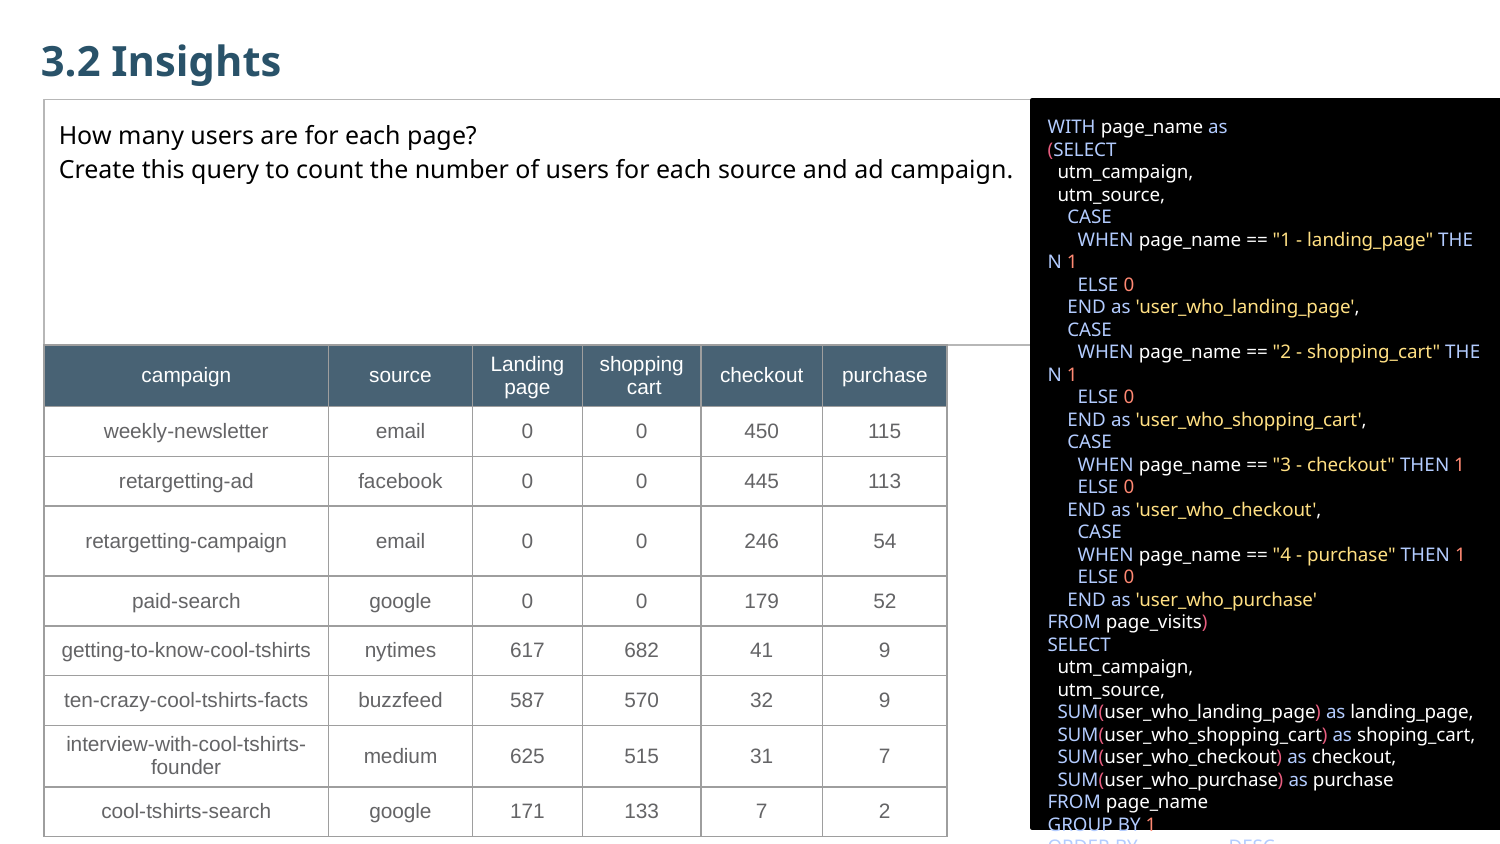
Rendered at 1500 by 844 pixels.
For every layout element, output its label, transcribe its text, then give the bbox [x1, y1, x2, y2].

table_cell 9 [823, 676, 946, 725]
table_cell interview-with-cool-tshirts-founder [45, 726, 328, 786]
table_header shopping cart [583, 346, 700, 406]
table_cell retargetting-campaign [45, 507, 328, 575]
table_cell paid-search [45, 577, 328, 625]
table_cell 31 [702, 726, 822, 786]
text_box How many users are for each page? Create this query to count the number of users for each source and ad campaign. [44, 99, 1030, 345]
table_cell 7 [823, 726, 946, 786]
table_cell nytimes [329, 627, 472, 675]
table_cell 2 [823, 788, 946, 836]
table_cell 450 [702, 407, 822, 456]
table_cell 617 [473, 627, 582, 675]
table_cell 515 [583, 726, 700, 786]
table_header source [329, 346, 472, 406]
table_cell 113 [823, 457, 946, 505]
table_cell 0 [583, 457, 700, 505]
table_cell 32 [702, 676, 822, 725]
table_cell 0 [473, 407, 582, 456]
table_cell google [329, 577, 472, 625]
table_cell email [329, 407, 472, 456]
table_cell 0 [473, 577, 582, 625]
text_box WITH page_name as (SELECT utm_campaign, utm_source, CASE WHEN page_name == "1 - landing_page" THEN 1 ELSE 0 END as 'user_who_landing_page', CASE WHEN page_name == "2 - shopping_cart" THEN 1 ELSE 0 END as 'user_who_shopping_cart', CASE WHEN page_name == "3 - checkout" THEN 1 ELSE 0 END as 'user_who_checkout', CASE WHEN page_name == "4 - purchase" THEN 1 ELSE 0 END as 'user_who_purchase' FROM page_visits) SELECT utm_campaign, utm_source, SUM(user_who_landing_page) as landing_page, SUM(user_who_shopping_cart) as shoping_cart, SUM(user_who_checkout) as checkout, SUM(user_who_purchase) as purchase FROM page_name GROUP BY 1 ORDER BY purchase DESC; [1030, 98, 1500, 830]
table_cell 7 [702, 788, 822, 836]
table_cell ten-crazy-cool-tshirts-facts [45, 676, 328, 725]
table_cell medium [329, 726, 472, 786]
table_cell 587 [473, 676, 582, 725]
table_header purchase [823, 346, 946, 406]
table_cell retargetting-ad [45, 457, 328, 505]
table_cell weekly-newsletter [45, 407, 328, 456]
text_box 3.2 Insights [25, 0, 1424, 100]
table_cell 682 [583, 627, 700, 675]
table_cell 115 [823, 407, 946, 456]
table_cell getting-to-know-cool-tshirts [45, 627, 328, 675]
table_cell 246 [702, 507, 822, 575]
table_cell buzzfeed [329, 676, 472, 725]
table_cell 9 [823, 627, 946, 675]
table_cell 445 [702, 457, 822, 505]
table_cell 52 [823, 577, 946, 625]
table_cell 179 [702, 577, 822, 625]
table_cell 133 [583, 788, 700, 836]
table_cell 0 [583, 577, 700, 625]
table_cell facebook [329, 457, 472, 505]
table_header campaign [45, 346, 328, 406]
table_cell 171 [473, 788, 582, 836]
table_cell 0 [473, 507, 582, 575]
table_cell 41 [702, 627, 822, 675]
table_cell google [329, 788, 472, 836]
table_cell 570 [583, 676, 700, 725]
table_cell 625 [473, 726, 582, 786]
table_cell 54 [823, 507, 946, 575]
table_header checkout [702, 346, 822, 406]
table_header Landing page [473, 346, 582, 406]
table_cell email [329, 507, 472, 575]
table_cell 0 [583, 407, 700, 456]
table_cell 0 [473, 457, 582, 505]
table_cell 0 [583, 507, 700, 575]
table_cell cool-tshirts-search [45, 788, 328, 836]
